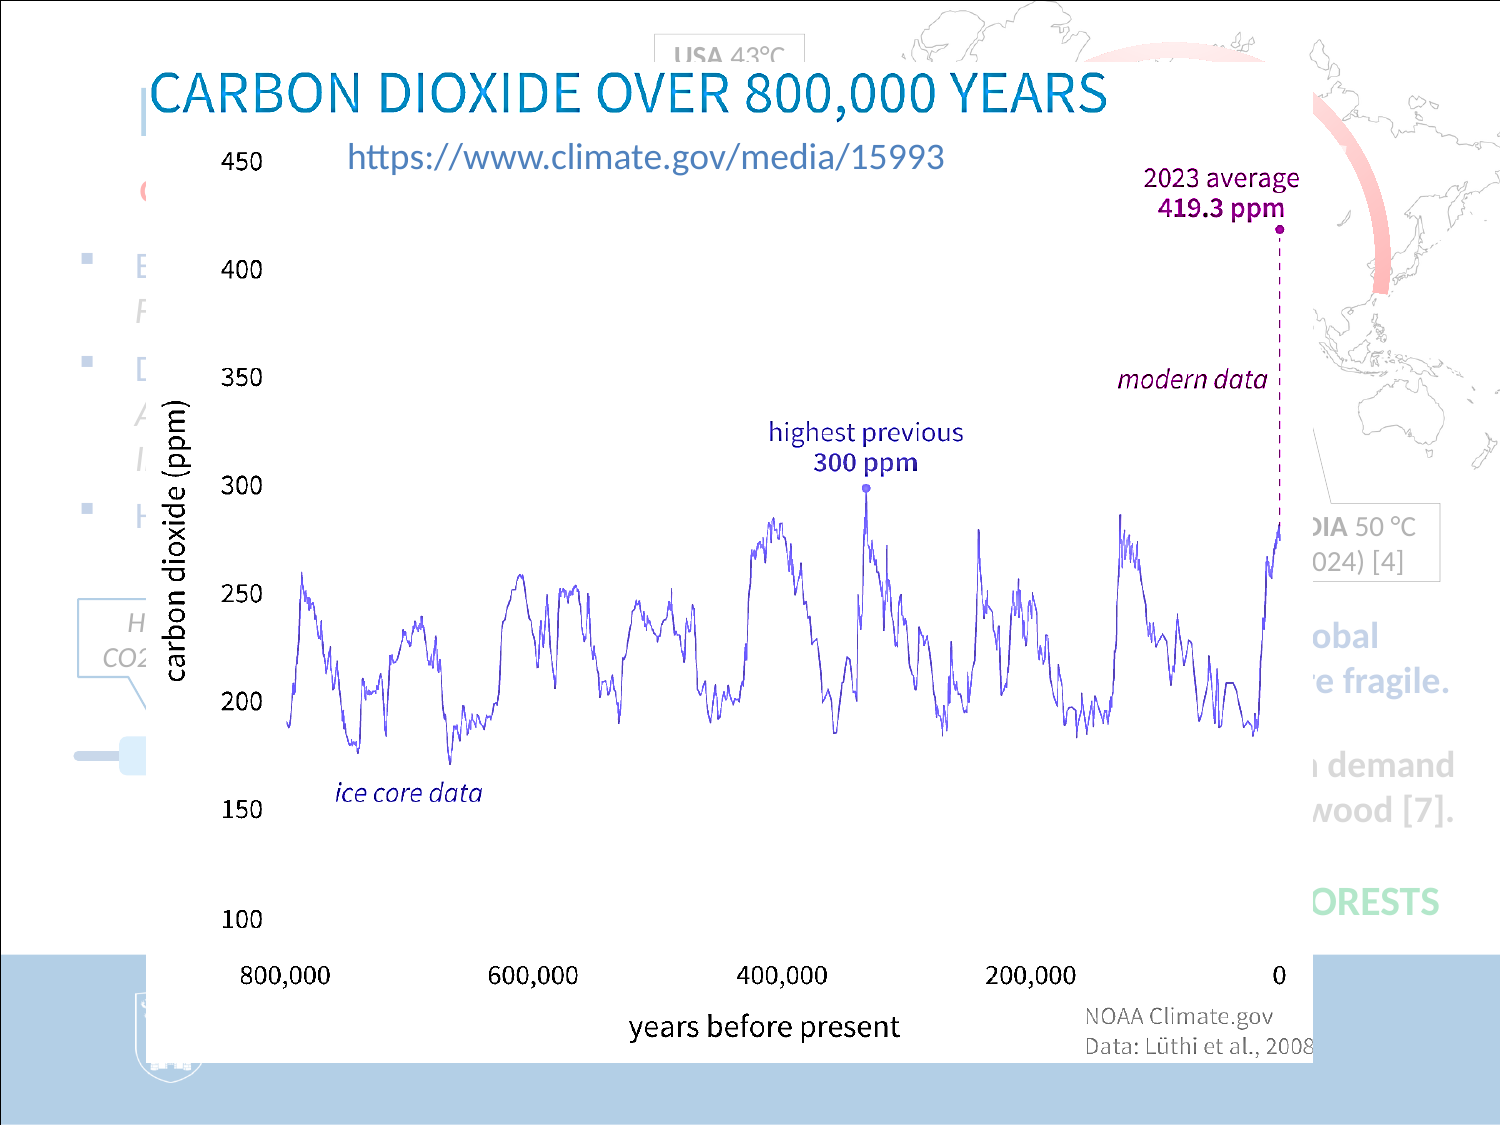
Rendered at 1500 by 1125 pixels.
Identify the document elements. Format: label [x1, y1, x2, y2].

text_box [77, 596, 140, 905]
text_box [0, 0, 1500, 1125]
text_box [1318, 603, 1482, 944]
picture [730, 0, 1500, 499]
text_box [145, 62, 1314, 1063]
